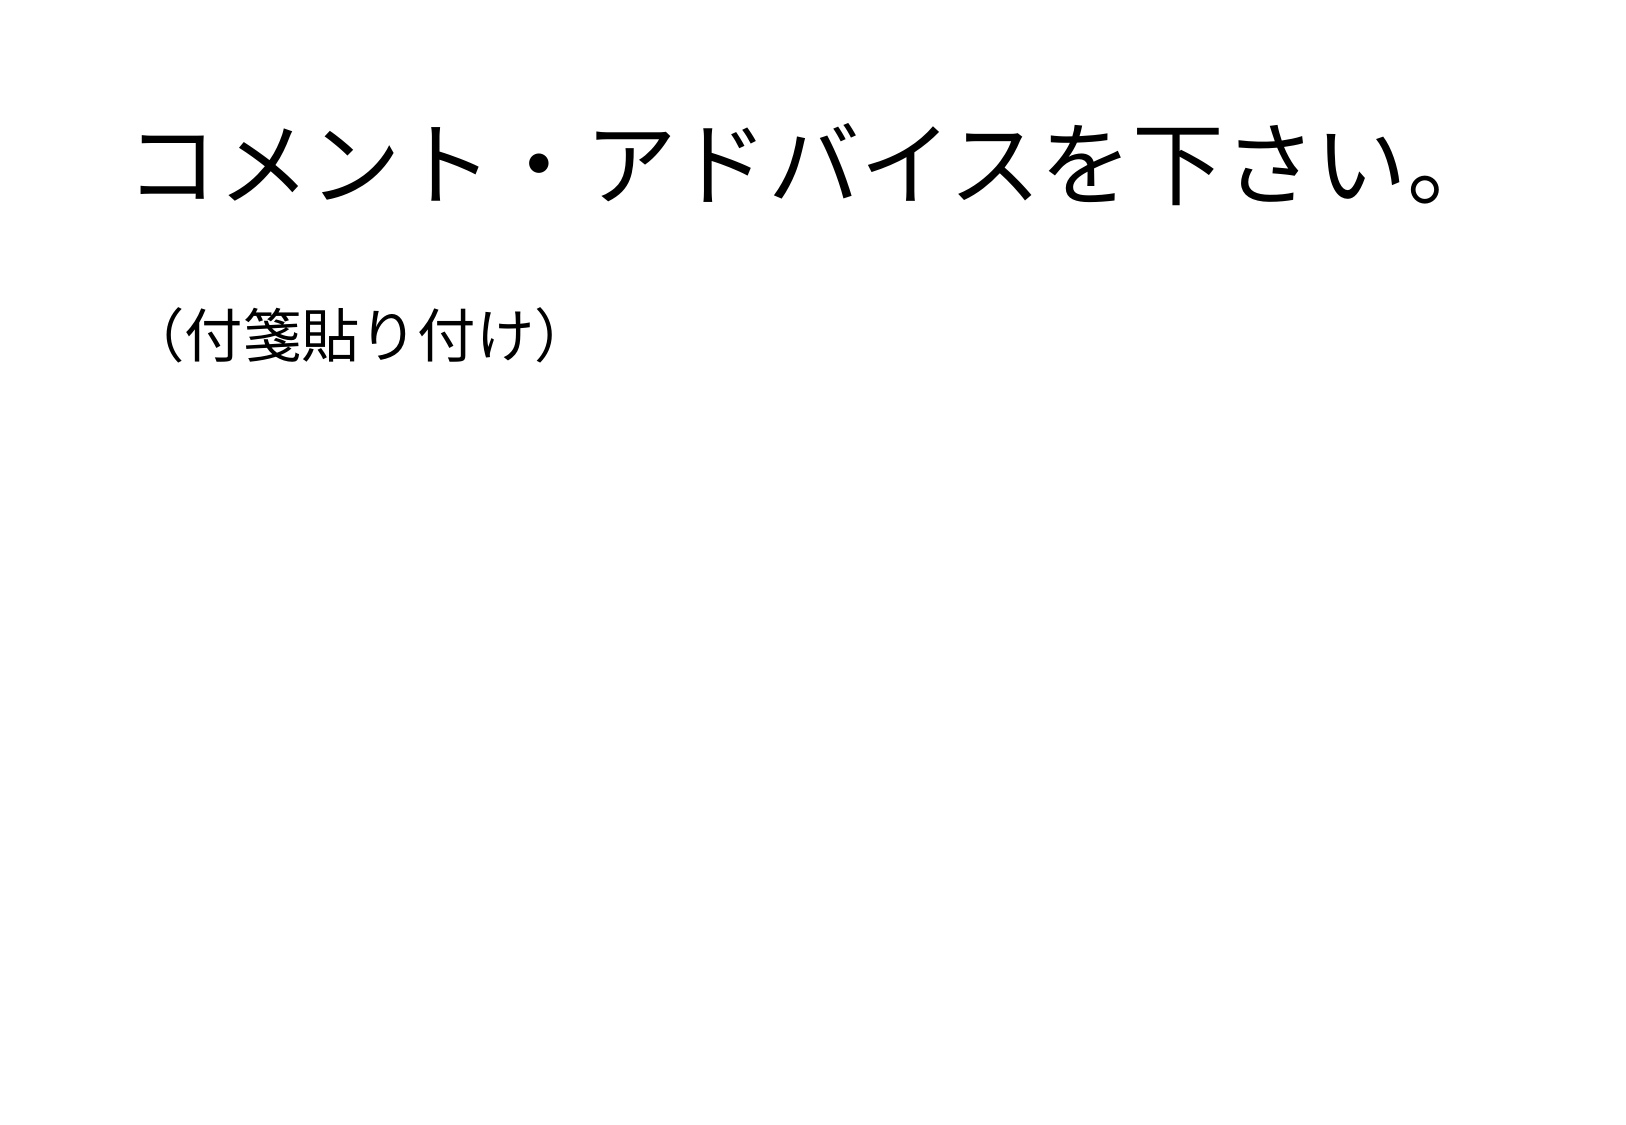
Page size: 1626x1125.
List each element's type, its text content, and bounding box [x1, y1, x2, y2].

list （付箋貼り付け） [111, 299, 1514, 1014]
title コメント・アドバイスを下さい。 [111, 59, 1514, 278]
